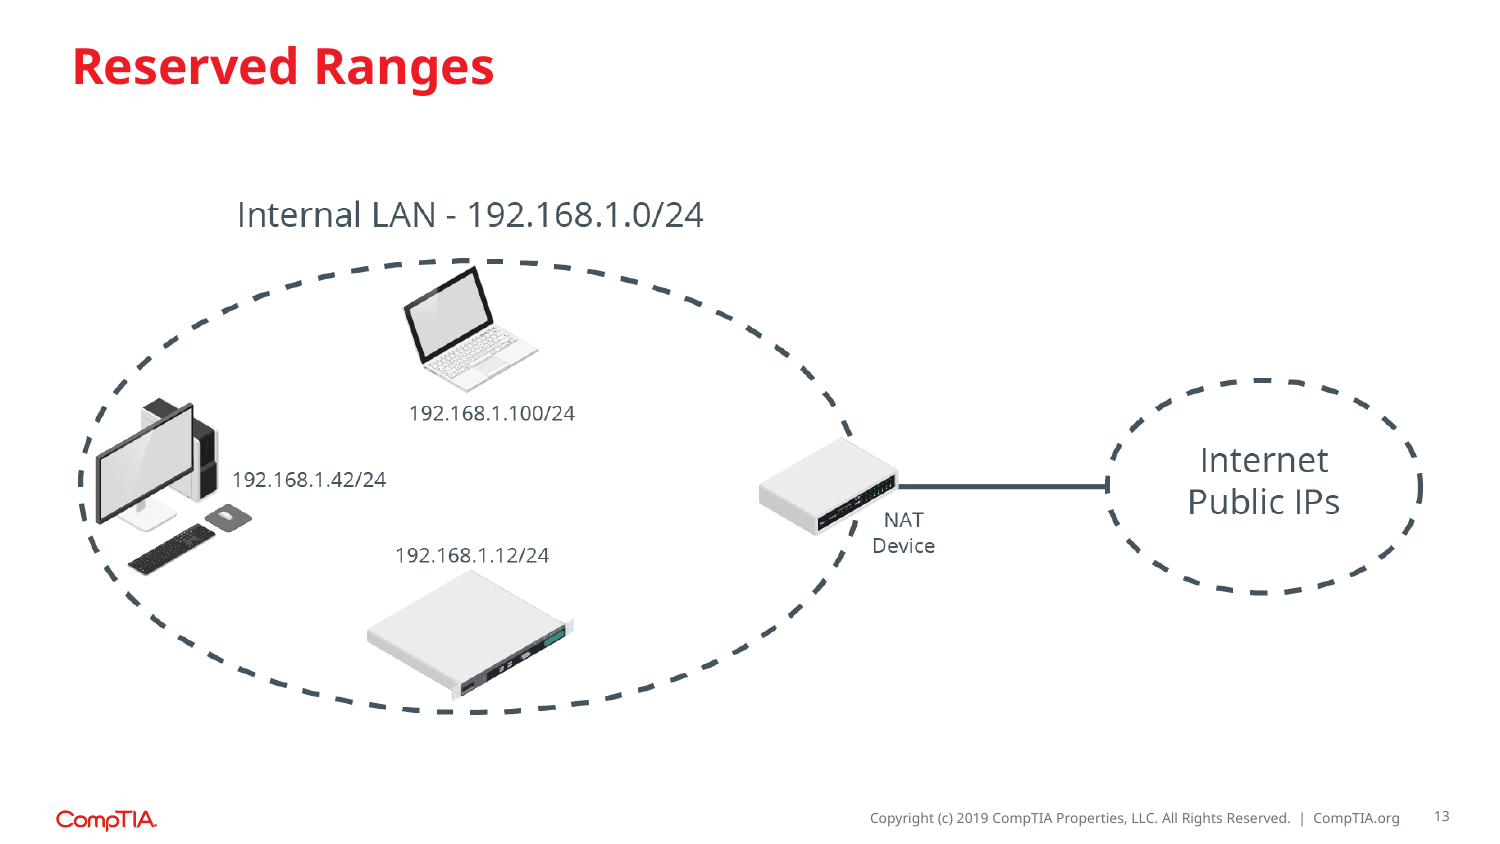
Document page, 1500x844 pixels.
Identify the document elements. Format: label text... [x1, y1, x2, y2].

slide_number 13 [1407, 800, 1450, 835]
picture [73, 173, 1427, 720]
title Reserved Ranges [56, 12, 1444, 117]
